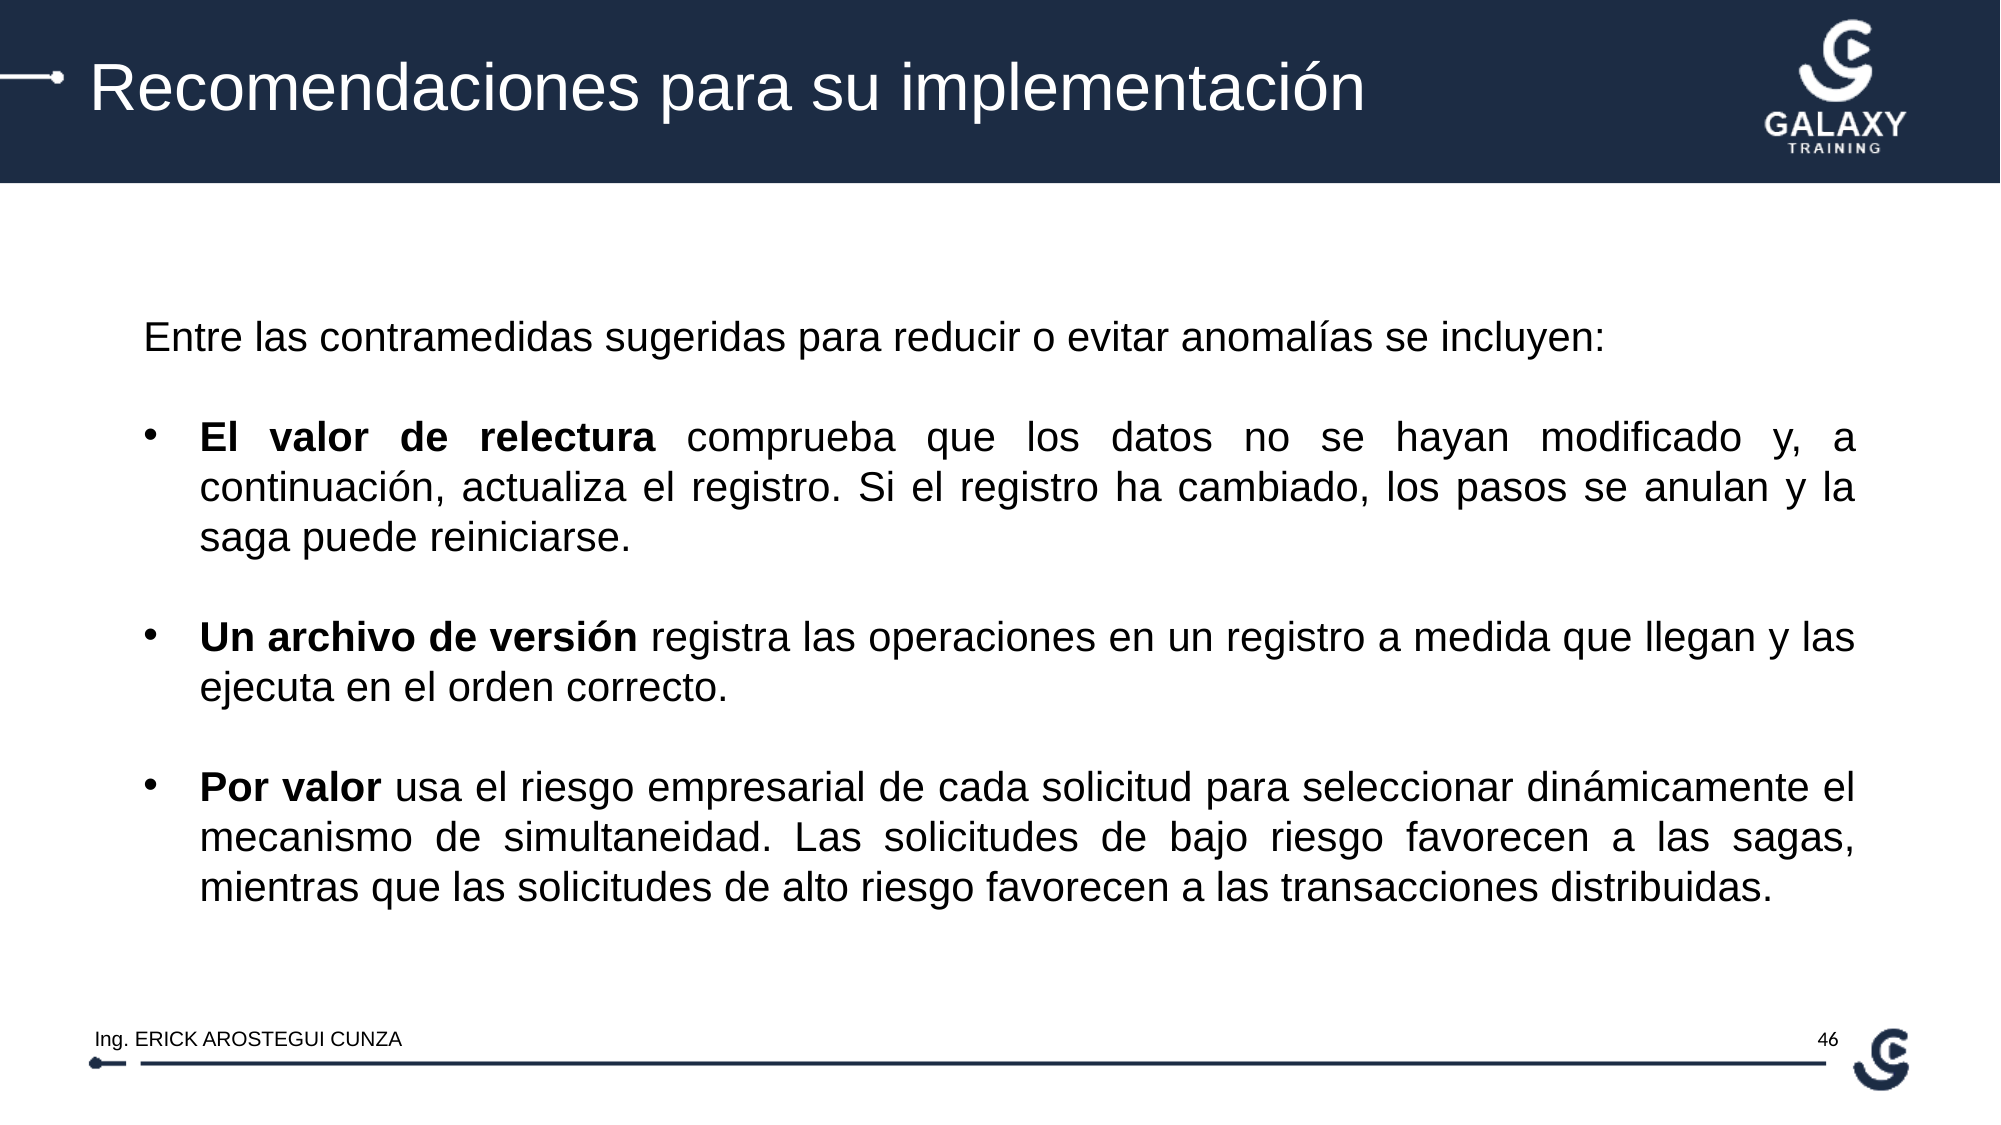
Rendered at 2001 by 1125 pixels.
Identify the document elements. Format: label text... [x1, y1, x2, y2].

picture [0, 184, 2000, 1124]
text_box Entre las contramedidas sugeridas para reducir o evitar anomalías se incluyen: El valor de relectura comprueba que los datos no se hayan modificado y, a continuación, actualiza el registro. Si el registro ha cambiado, los pasos se anulan y la saga puede reiniciarse. Un archivo de versión registra las operaciones en un registro a medida que llegan y las ejecuta en el orden correcto. Por valor usa el riesgo empresarial de cada solicitud para seleccionar dinámicamente el mecanismo de simultaneidad. Las solicitudes de bajo riesgo favorecen a las sagas, mientras que las solicitudes de alto riesgo favorecen a las transacciones distribuidas. [128, 302, 1872, 917]
text_box Recomendaciones para su implementación [0, 0, 2000, 184]
